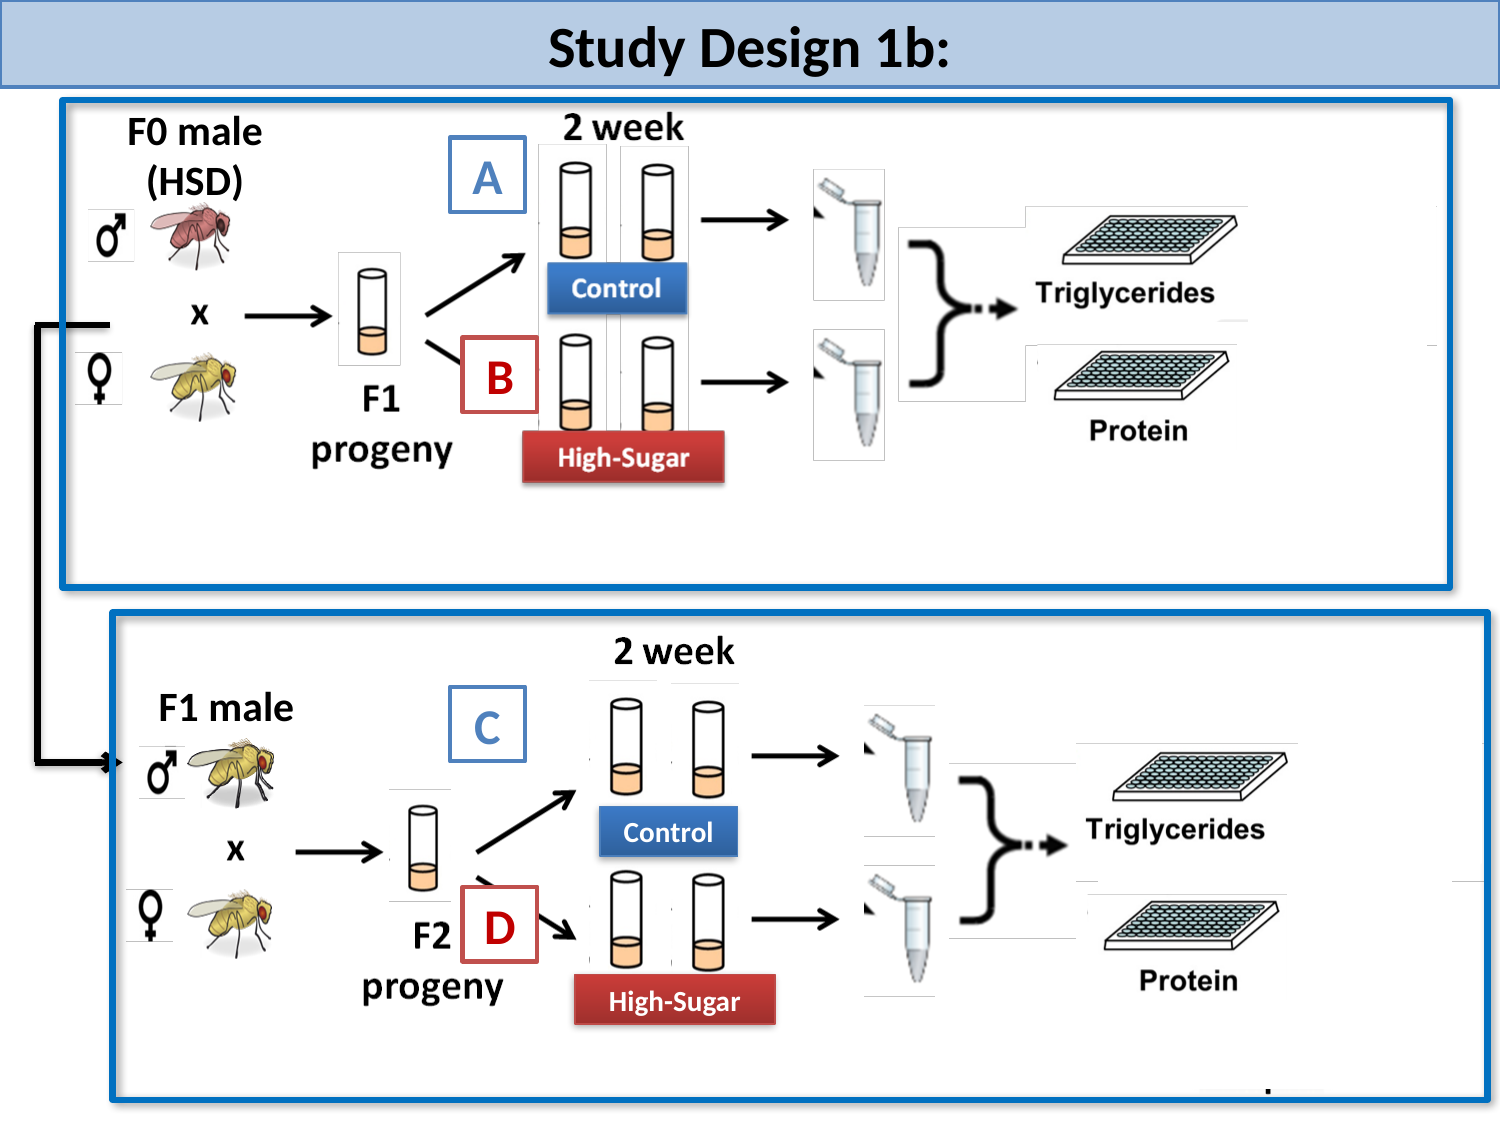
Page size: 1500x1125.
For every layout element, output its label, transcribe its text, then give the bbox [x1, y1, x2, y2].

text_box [62, 88, 1451, 651]
text_box Study Design 1b: [0, 0, 1500, 88]
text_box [34, 324, 107, 763]
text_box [112, 612, 1489, 1125]
